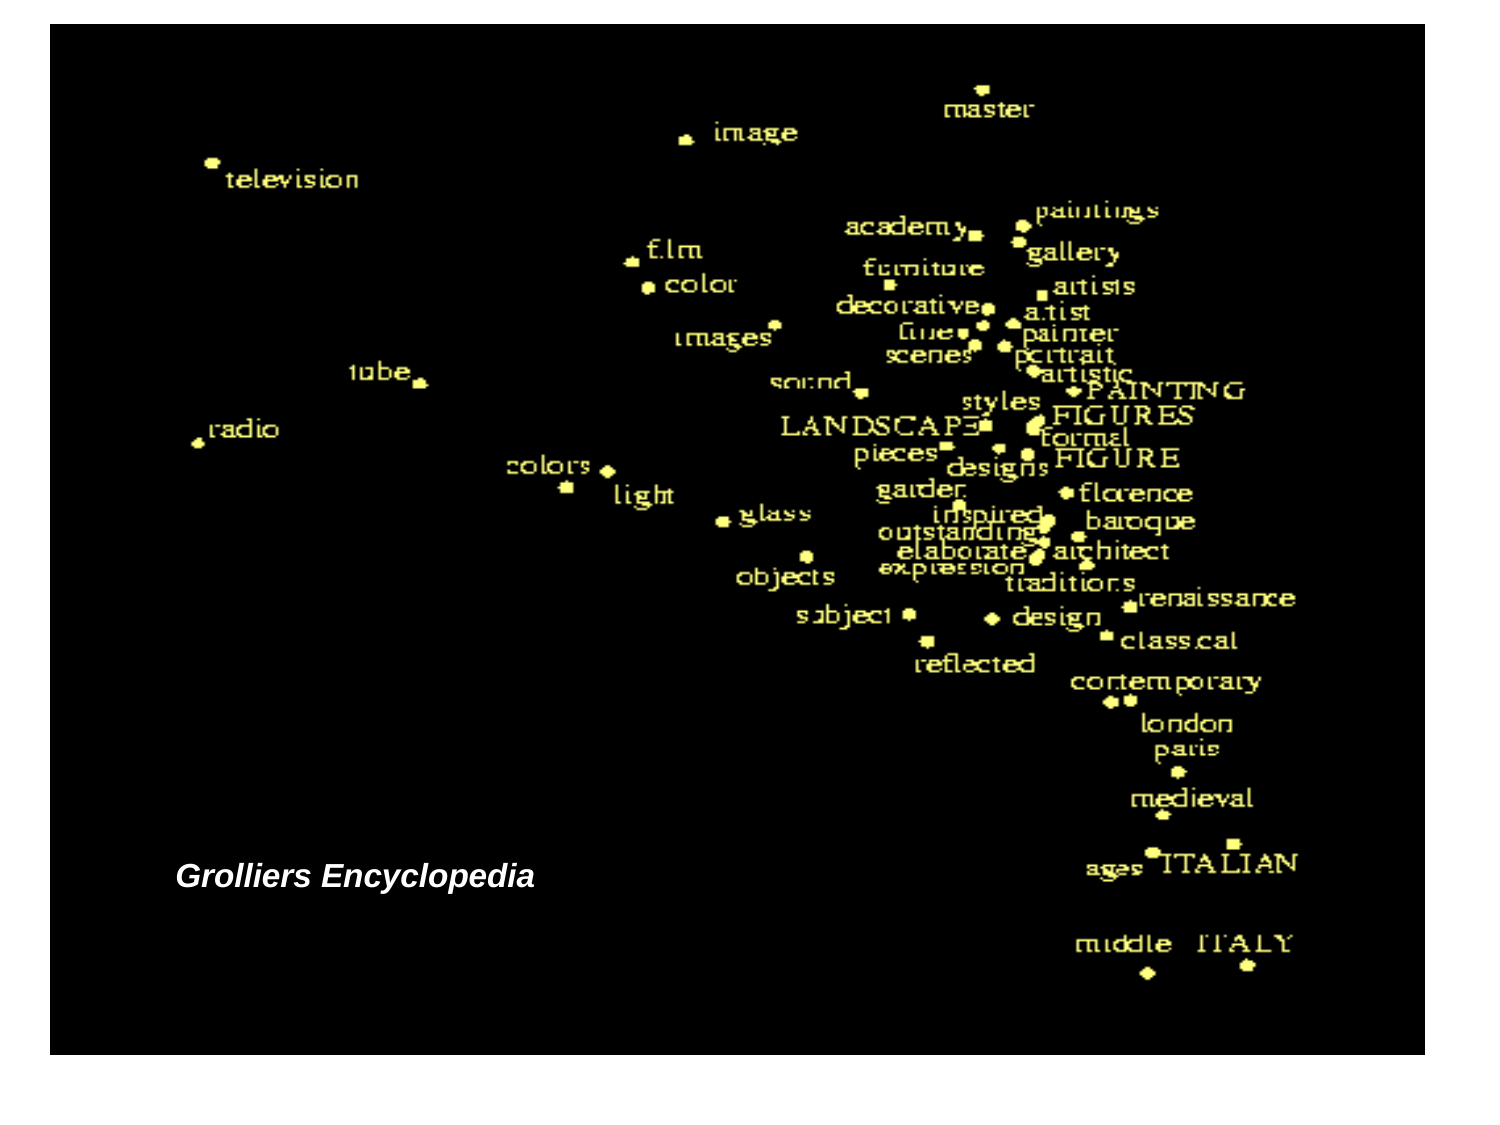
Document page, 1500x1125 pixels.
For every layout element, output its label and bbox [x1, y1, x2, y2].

list [49, 24, 1426, 1055]
